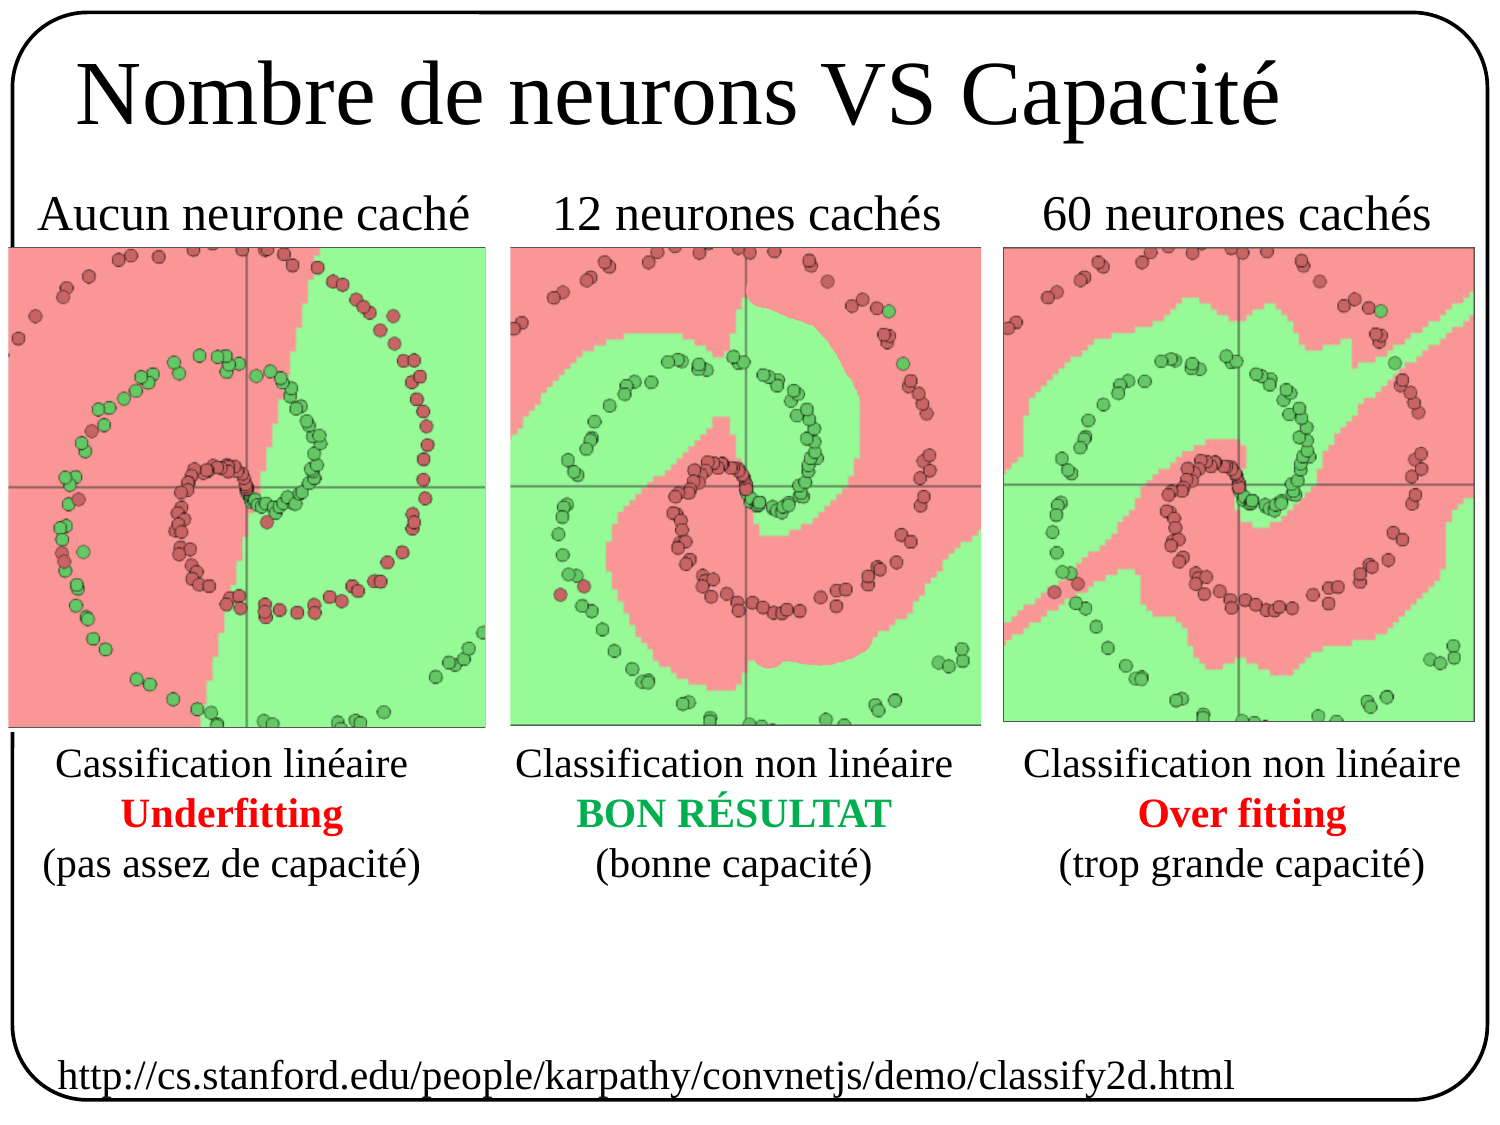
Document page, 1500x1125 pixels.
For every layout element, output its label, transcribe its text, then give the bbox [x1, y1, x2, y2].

text_box Classification non linéaire BON RÉSULTAT (bonne capacité) [500, 728, 969, 894]
text_box Nombre de neurons VS Capacité [61, 0, 1336, 182]
picture [1001, 247, 1478, 724]
text_box http://cs.stanford.edu/people/karpathy/convnetjs/demo/classify2d.html [42, 1040, 1500, 1105]
text_box Aucun neurone caché [22, 172, 486, 247]
text_box 60 neurones cachés [1027, 172, 1447, 246]
text_box Cassification linéaire Underfitting (pas assez de capacité) [27, 740, 437, 894]
picture [510, 245, 982, 732]
text_box Classification non linéaire Over fitting (trop grande capacité) [1008, 729, 1477, 894]
text_box 12 neurones cachés [537, 182, 957, 244]
picture [8, 247, 486, 732]
